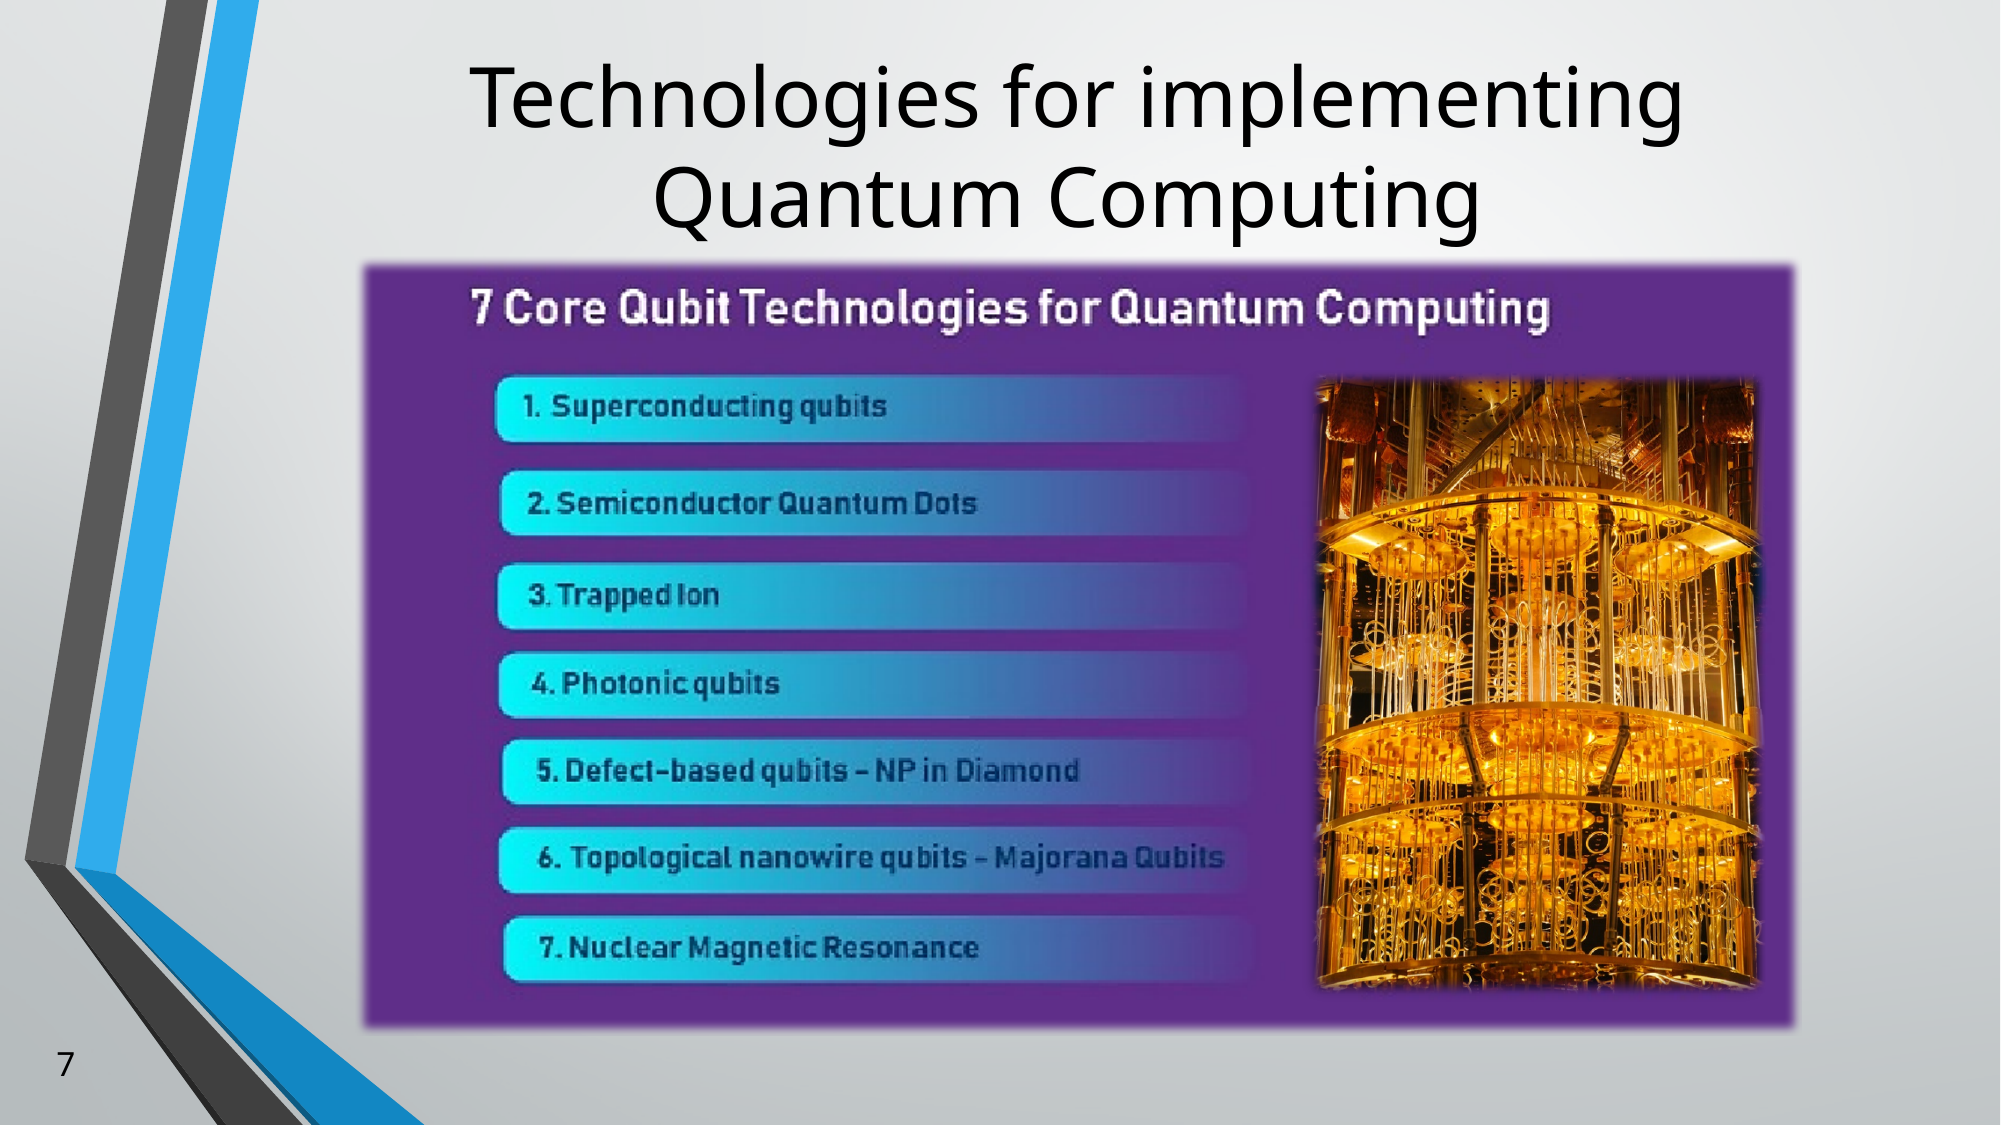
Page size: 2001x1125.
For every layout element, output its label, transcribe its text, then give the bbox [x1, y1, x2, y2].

title Technologies for implementing Quantum Computing [256, 0, 1901, 288]
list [355, 255, 1803, 1036]
picture [1310, 370, 1766, 994]
slide_number 7 [0, 1035, 91, 1096]
